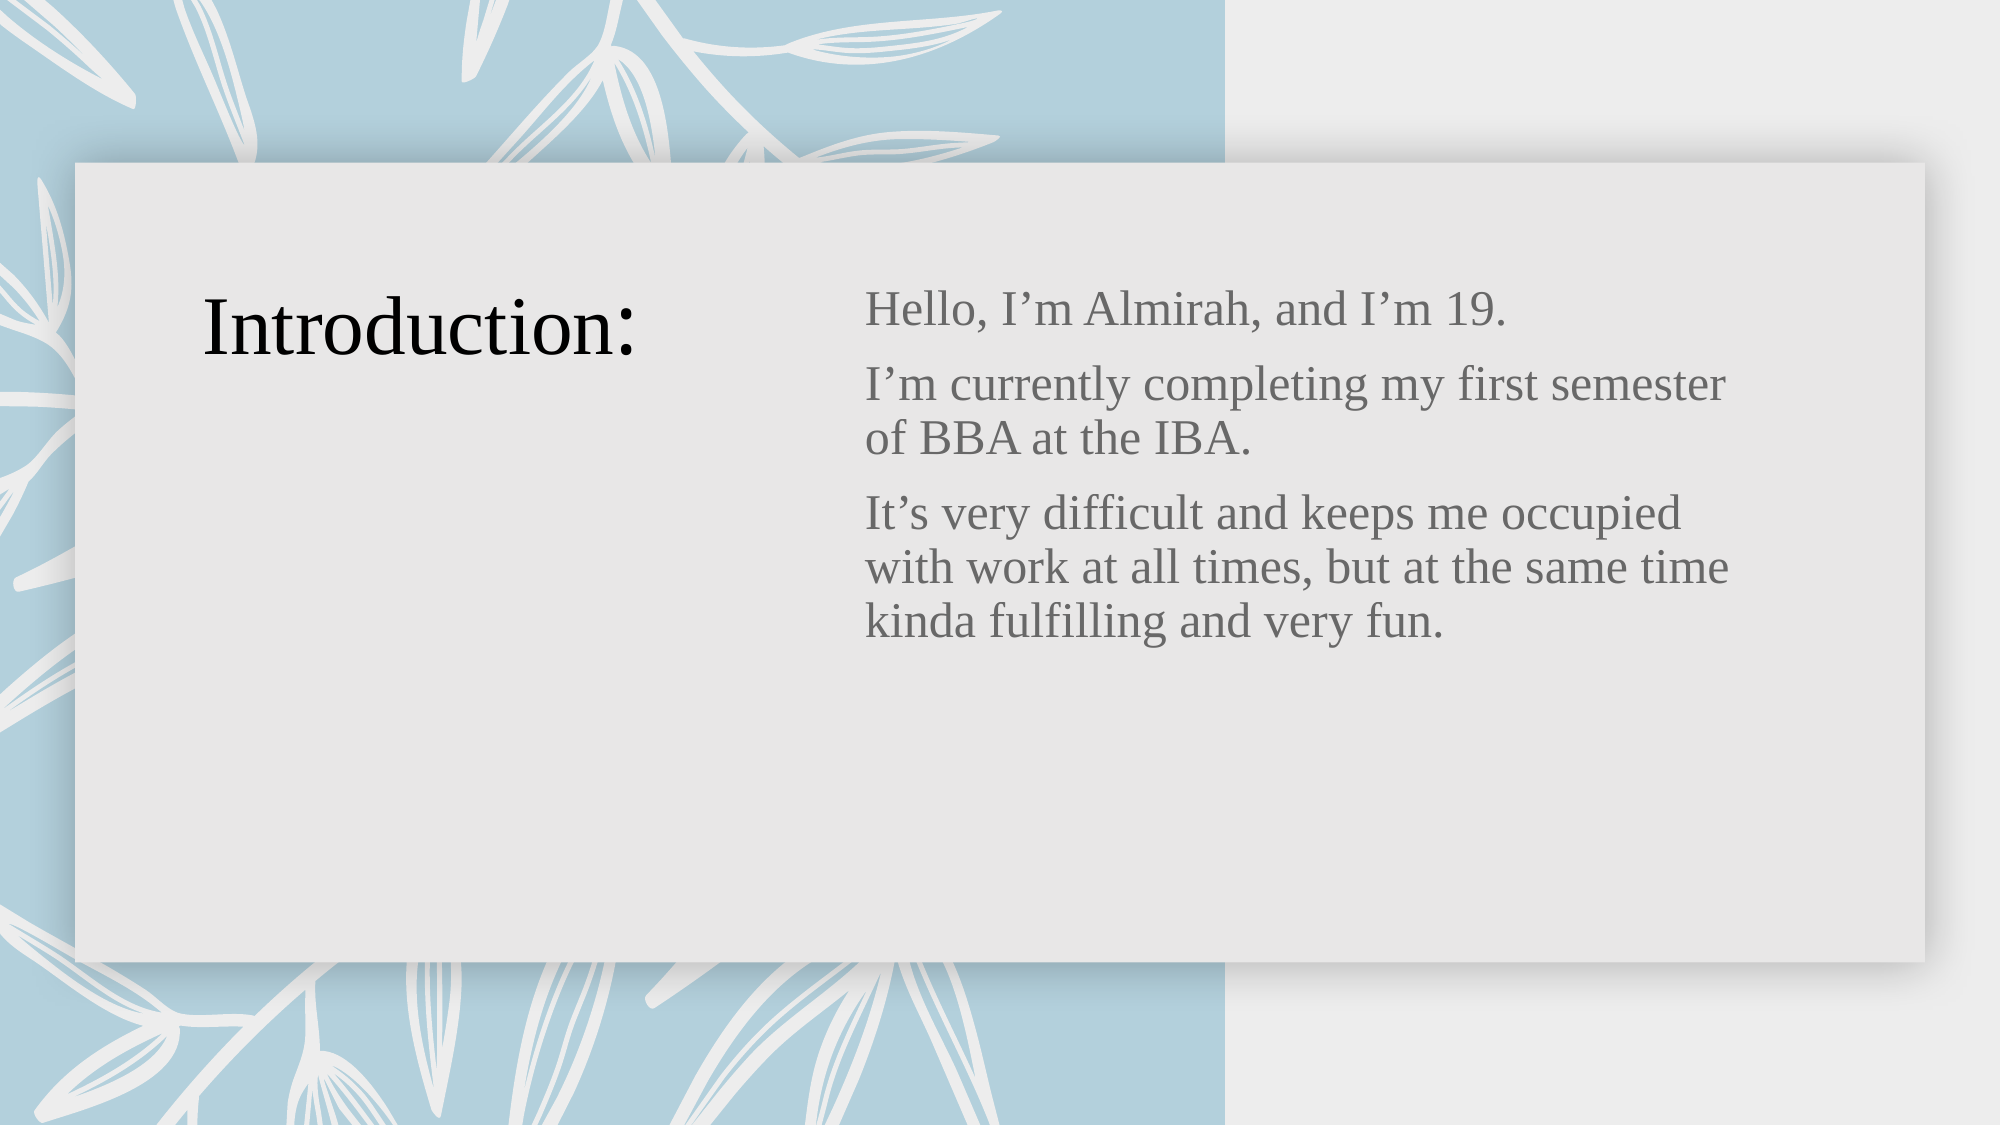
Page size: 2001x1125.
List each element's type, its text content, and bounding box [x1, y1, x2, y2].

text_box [0, 0, 1225, 1125]
list Hello, I’m Almirah, and I’m 19. I’m currently completing my first semester of BBA at the IBA. It’s very difficult and keeps me occupied with work at all times, but at the same time kinda fulfilling and very fun. [1225, 275, 1775, 850]
text_box [1225, 161, 1926, 964]
text_box [1225, 0, 2000, 1125]
